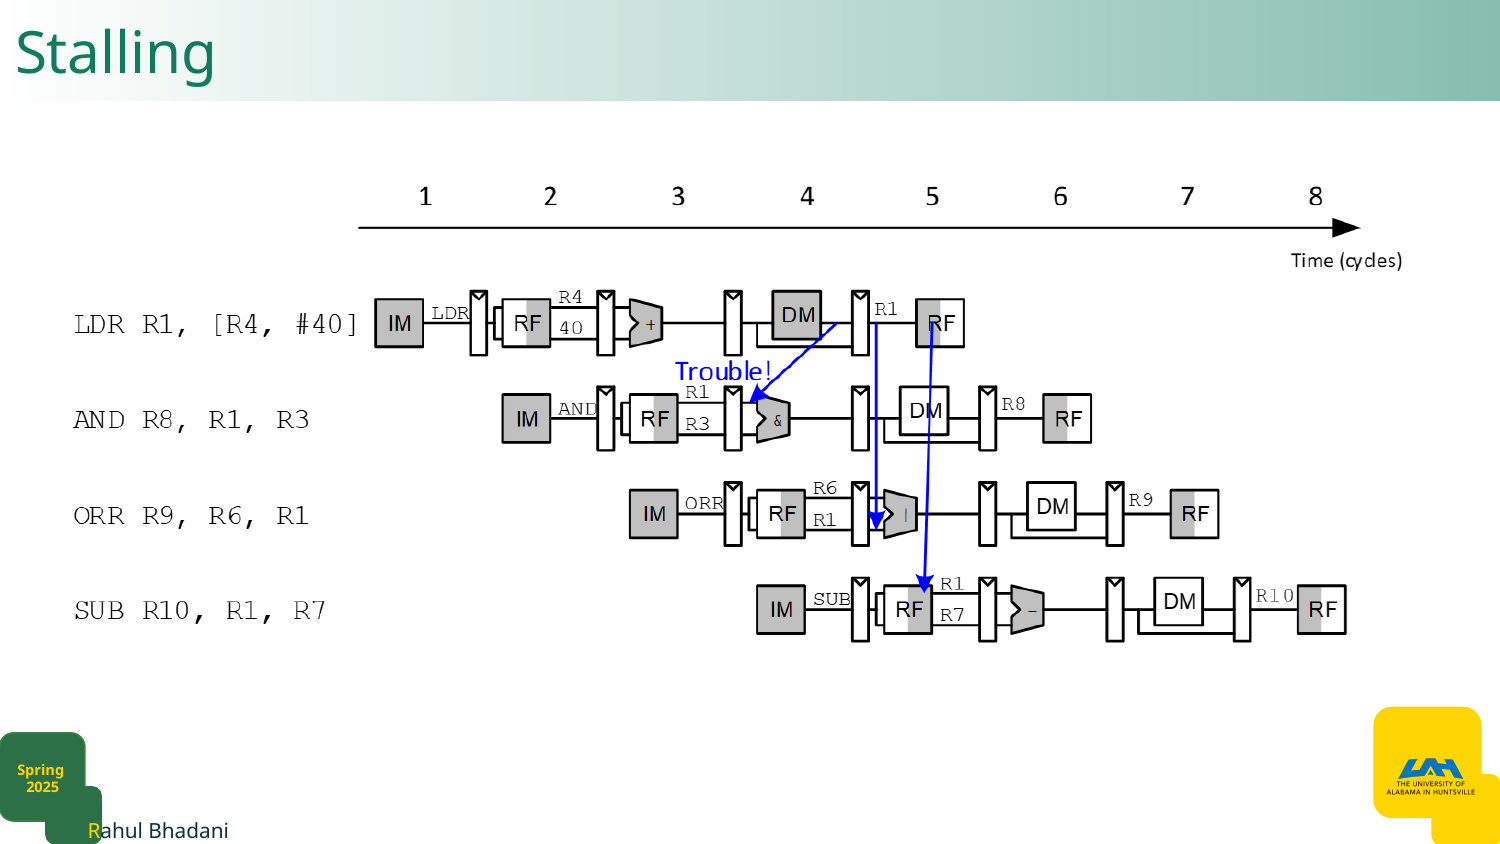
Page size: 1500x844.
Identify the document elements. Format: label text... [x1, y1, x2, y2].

picture [1386, 758, 1475, 795]
picture [55, 170, 1413, 661]
title Stalling​ [0, 0, 1500, 101]
